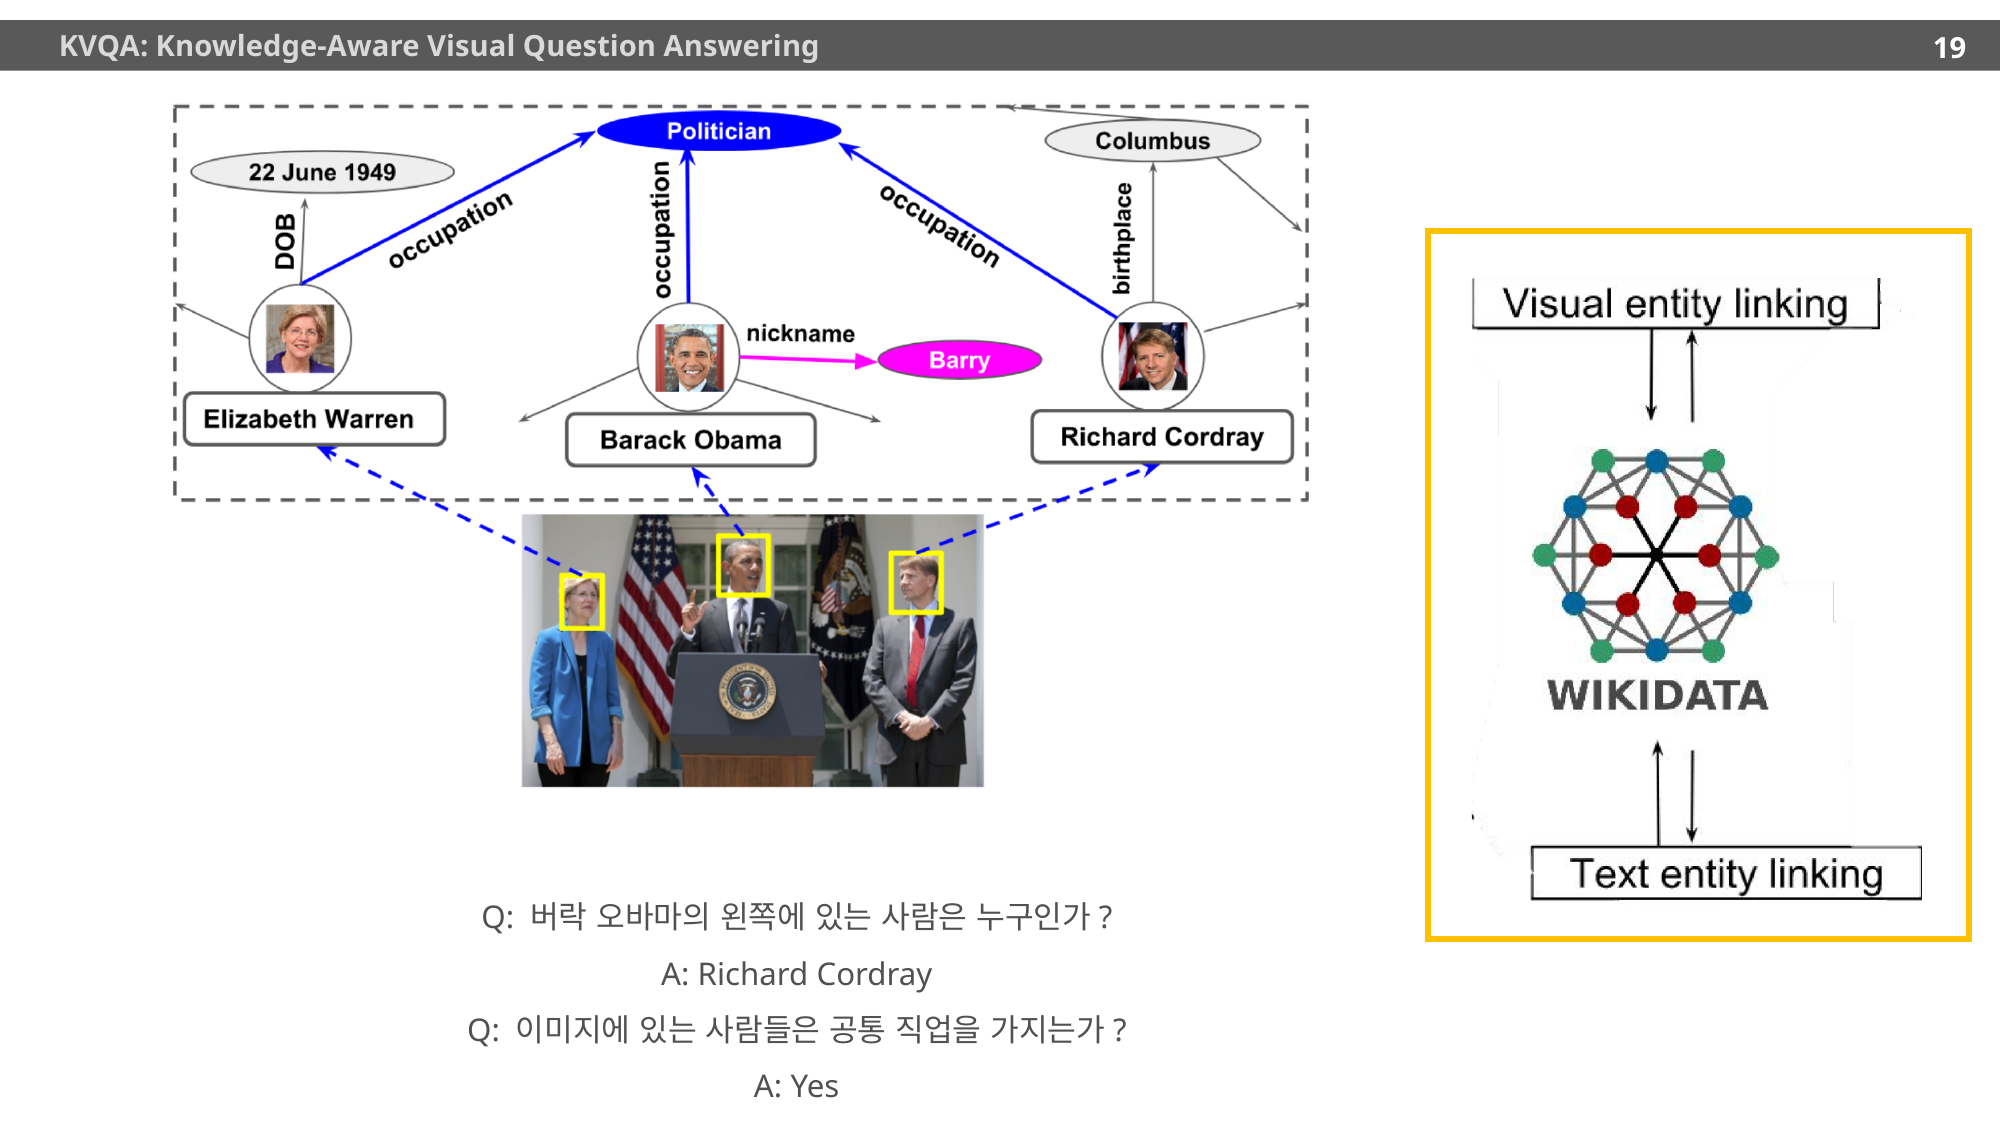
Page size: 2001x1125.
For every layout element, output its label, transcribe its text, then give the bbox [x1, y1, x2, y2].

text_box [1427, 230, 1970, 940]
text_box Q: 버락 오바마의 왼쪽에 있는 사람은 누구인가? A: Richard Cordray Q: 이미지에 있는 사람들은 공통 직업을 가지는가? A: Yes [296, 871, 1297, 1112]
text_box [1982, 19, 2000, 72]
text_box 19 [1531, 19, 1982, 79]
picture [159, 84, 1338, 793]
text_box [0, 19, 1531, 72]
text_box KVQA: Knowledge-Aware Visual Question Answering [43, 20, 853, 70]
picture [1471, 278, 1922, 910]
